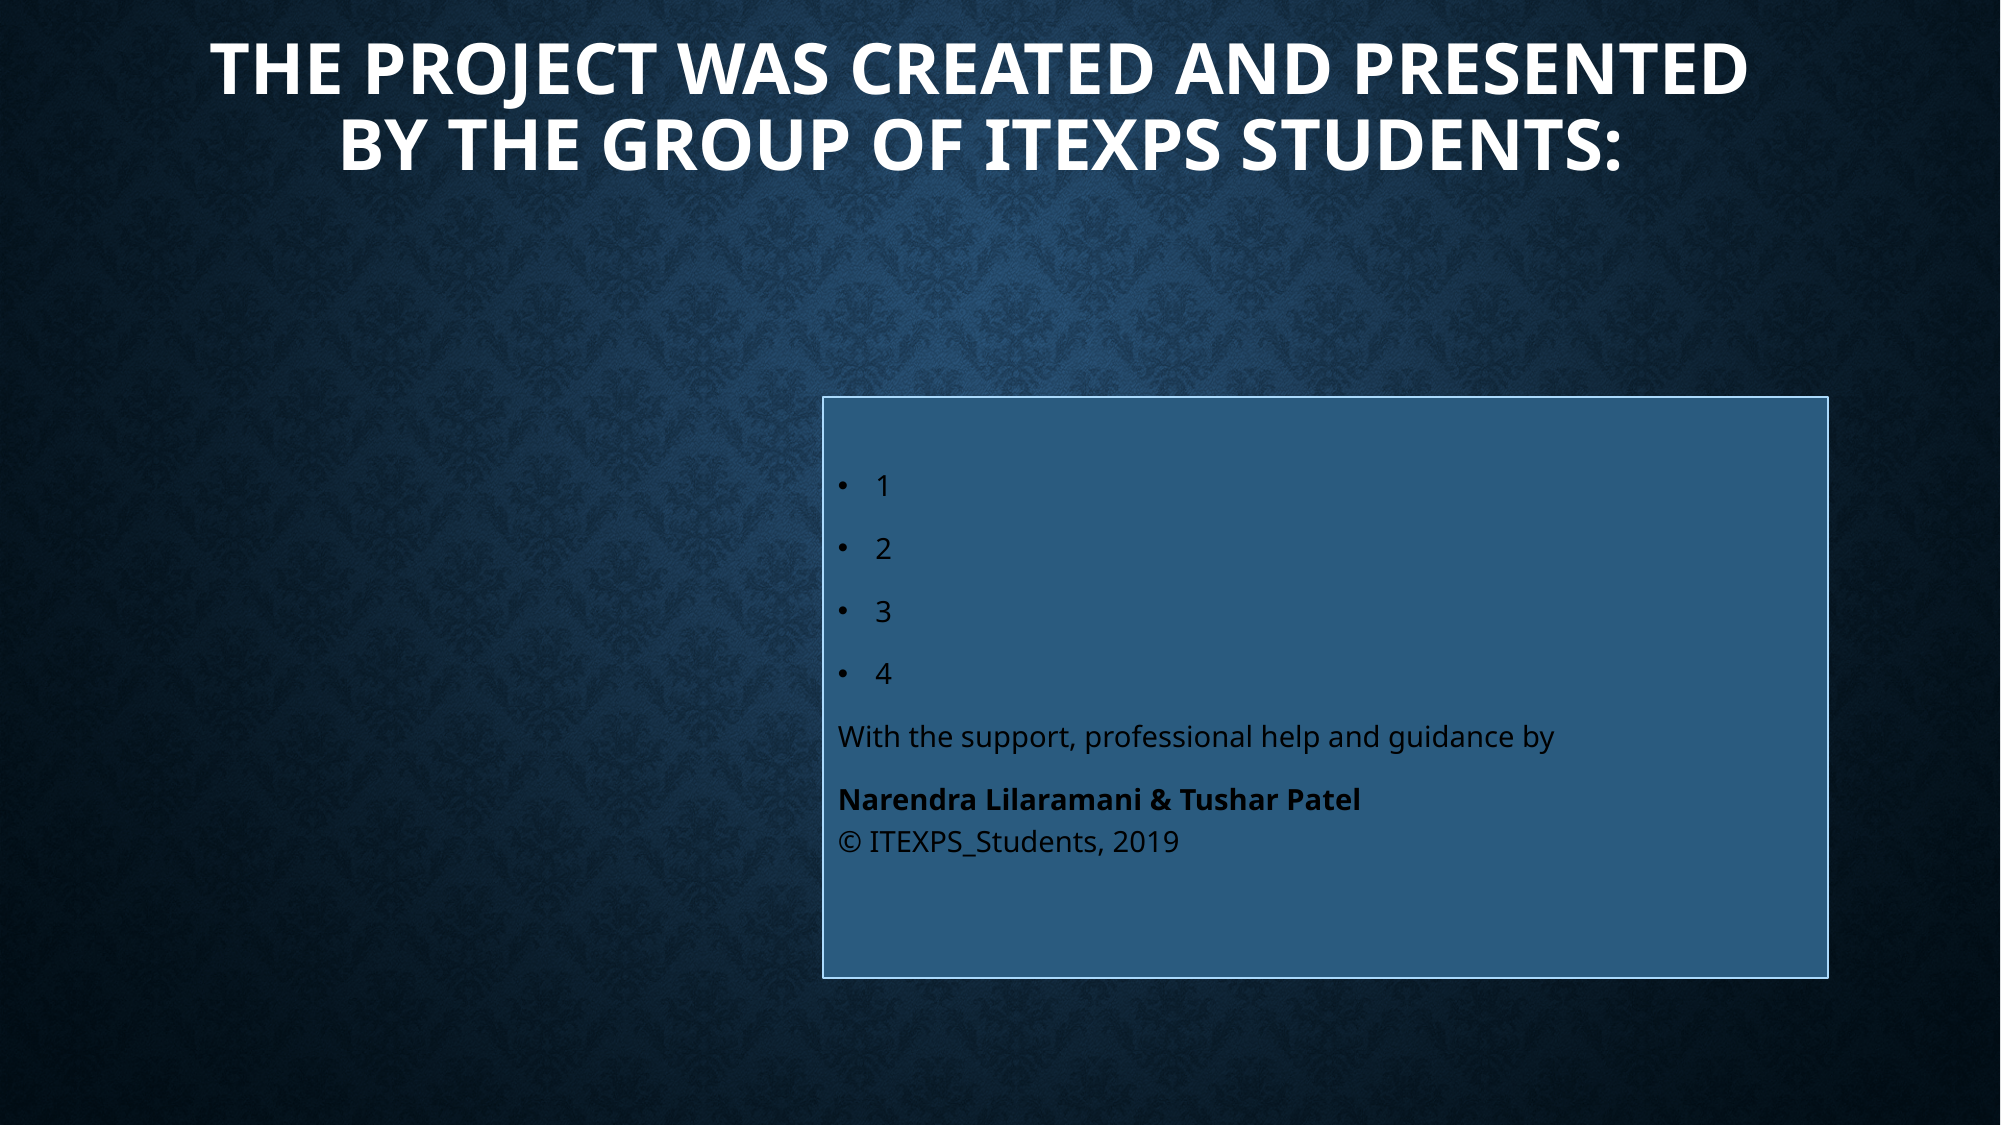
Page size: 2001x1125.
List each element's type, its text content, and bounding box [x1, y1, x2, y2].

title The project was created and presented by the group of ITEXPS students: [168, 25, 1794, 194]
list 1 2 3 4 With the support, professional help and guidance by Narendra Lilaramani & Tushar Patel © ITEXPS_Students, 2019 [822, 396, 1829, 979]
